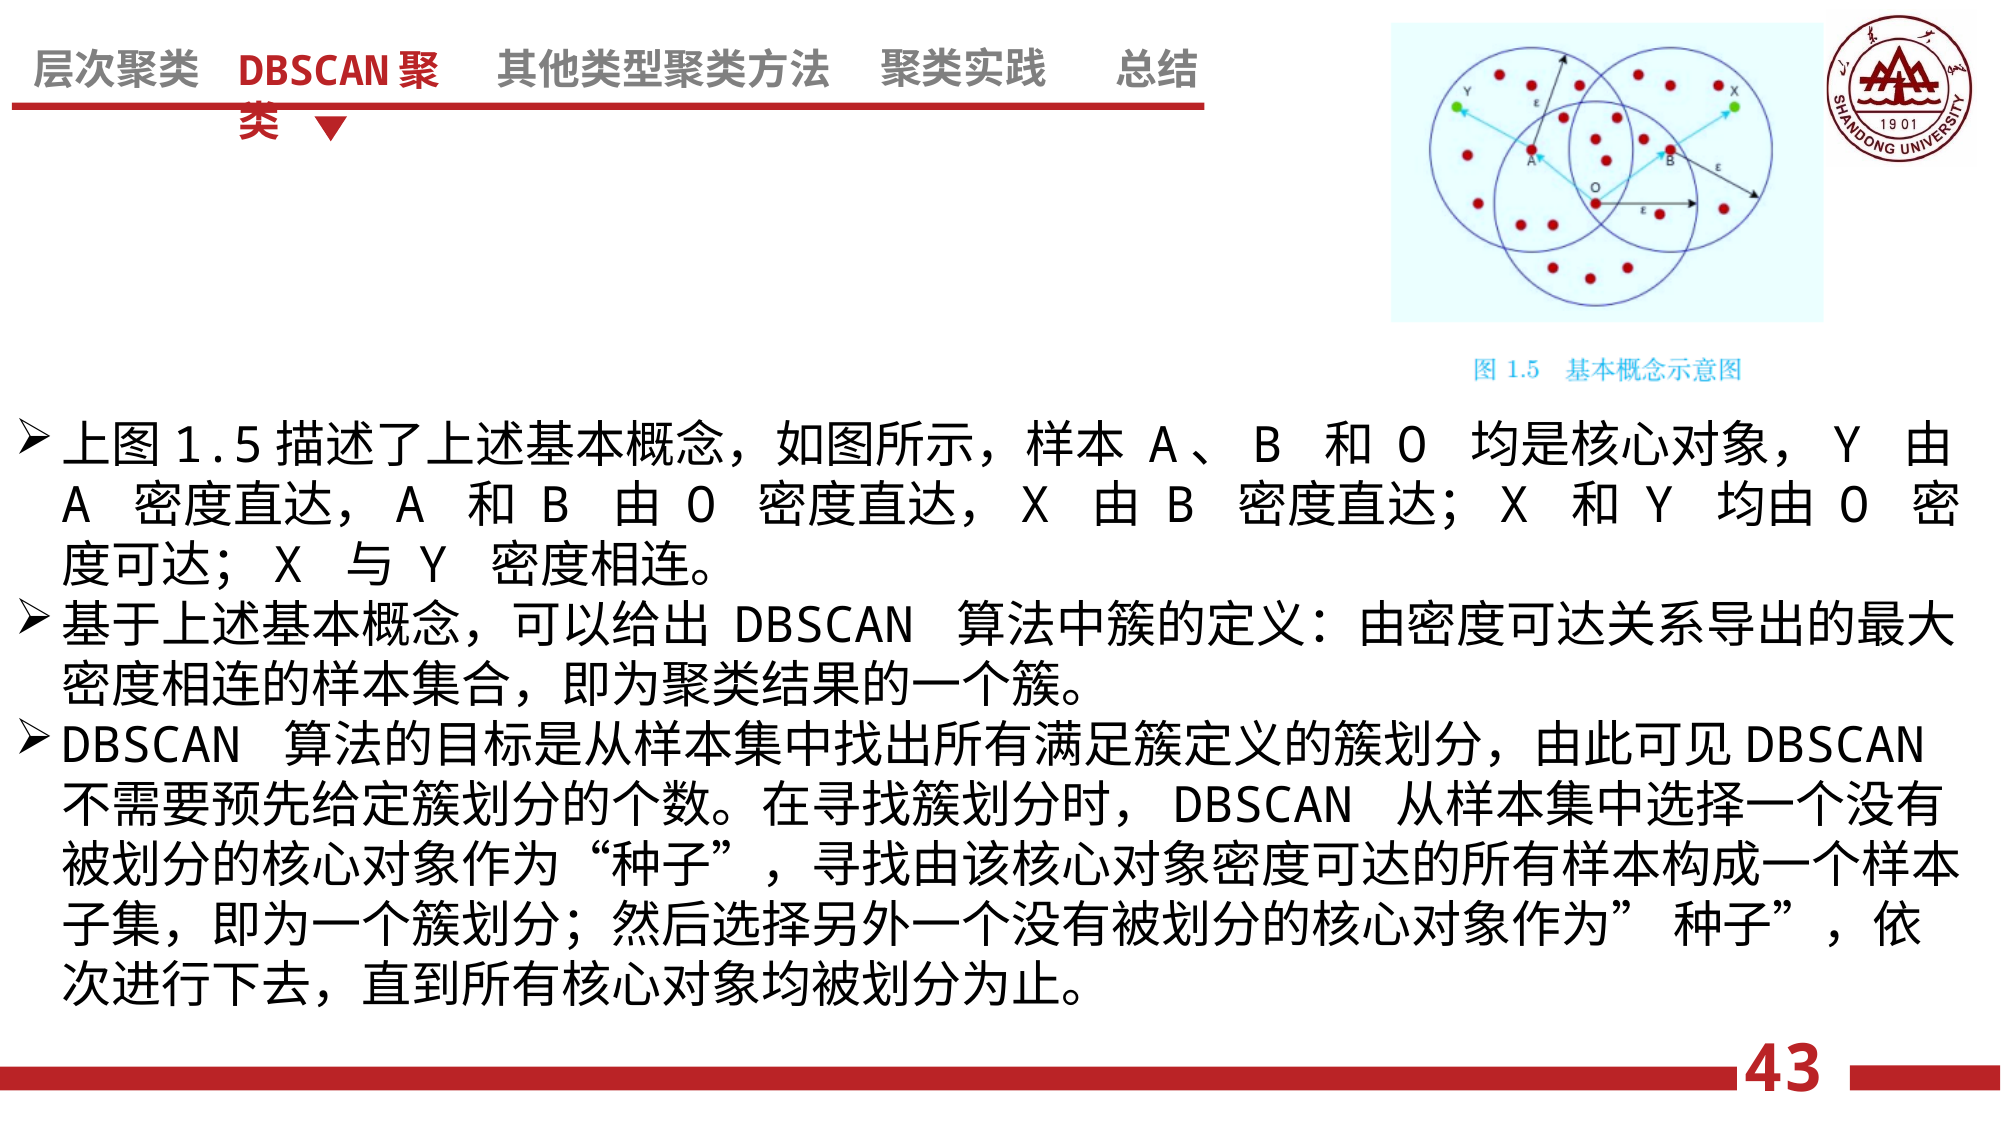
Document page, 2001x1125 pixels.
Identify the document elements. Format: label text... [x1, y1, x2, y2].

text_box 上图1.5描述了上述基本概念，如图所示，样本 A、B 和 O 均是核心对象，Y 由A 密度直达，A 和 B 由 O 密度直达，X 由 B 密度直达；X 和 Y 均由 O 密度可达；X 与 Y 密度相连。 基于上述基本概念，可以给出 DBSCAN 算法中簇的定义：由密度可达关系导出的最大密度相连的样本集合，即为聚类结果的一个簇。 DBSCAN 算法的目标是从样本集中找出所有满足簇定义的簇划分，由此可见DBSCAN 不需要预先给定簇划分的个数。在寻找簇划分时，DBSCAN 从样本集中选择一个没有被划分的核心对象作为“种子”，寻找由该核心对象密度可达的所有样本构成一个样本子集，即为一个簇划分；然后选择另外一个没有被划分的核心对象作为” 种子”，依次进行下去，直到所有核心对象均被划分为止。 [0, 404, 1977, 1020]
picture [1356, 9, 1977, 407]
